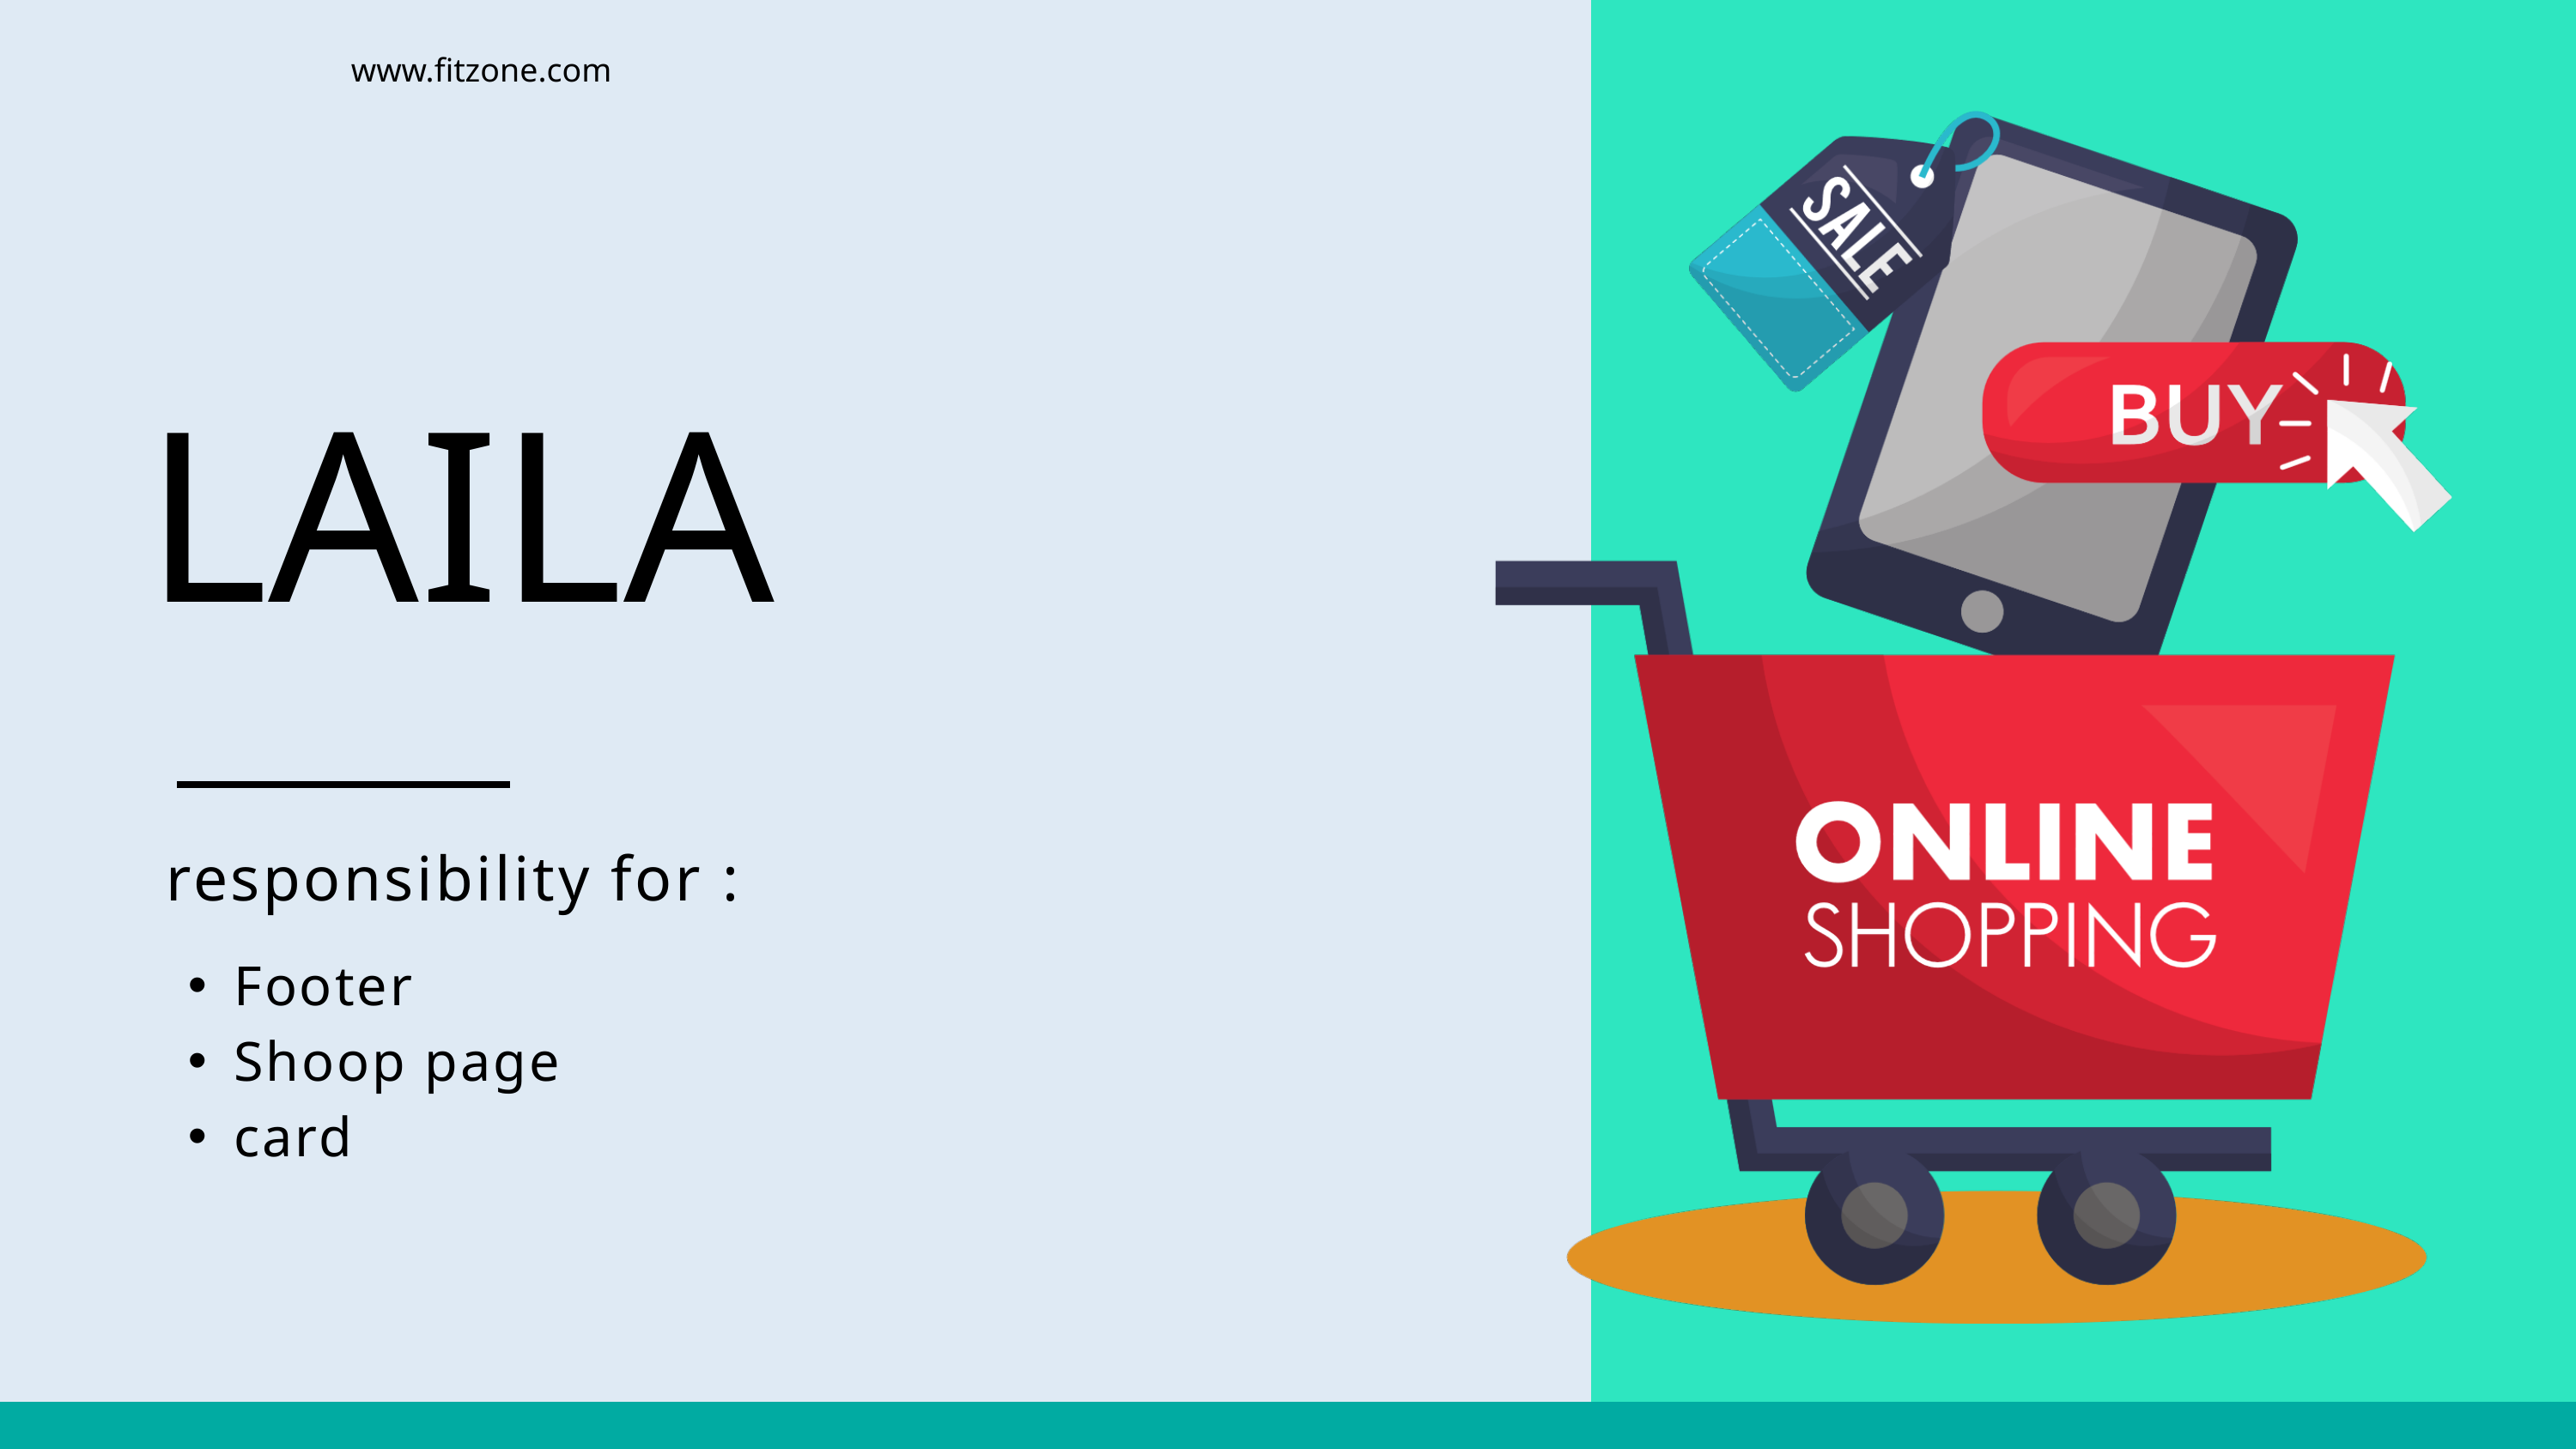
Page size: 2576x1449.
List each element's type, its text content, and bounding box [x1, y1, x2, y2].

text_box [177, 780, 511, 788]
text_box LAILA [144, 389, 1495, 650]
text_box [1590, 0, 2576, 1400]
text_box Footer Shoop page card [142, 941, 1359, 1168]
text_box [0, 1401, 2576, 1449]
text_box [1495, 111, 1585, 1324]
text_box www.fitzone.com [49, 55, 612, 88]
text_box responsibility for : [166, 828, 1383, 913]
